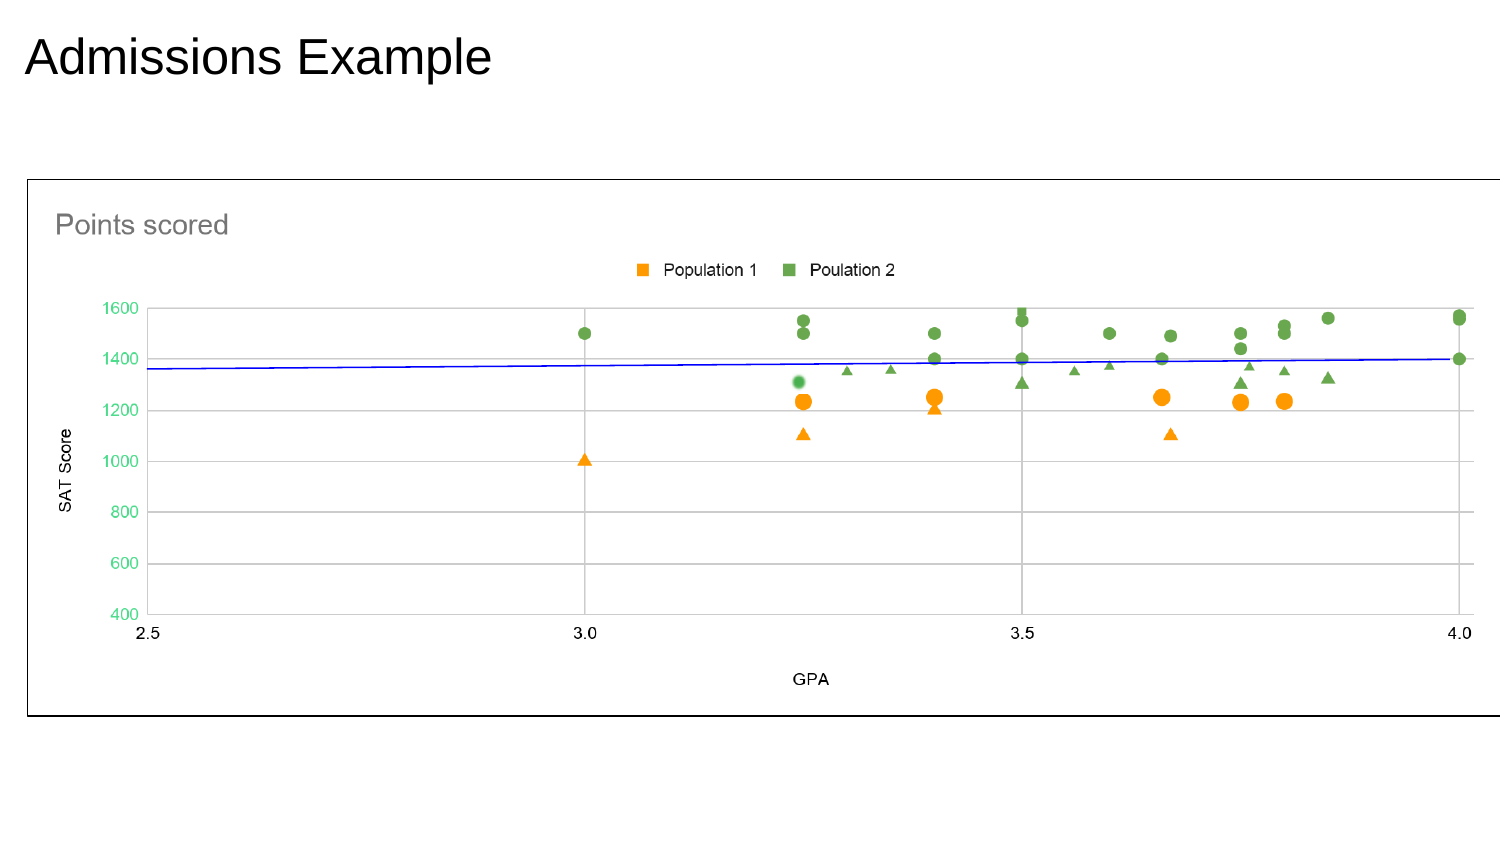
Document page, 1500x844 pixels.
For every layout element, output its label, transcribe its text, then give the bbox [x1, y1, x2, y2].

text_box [146, 359, 1451, 370]
title Admissions Example [9, 0, 1408, 101]
picture [27, 180, 1500, 716]
